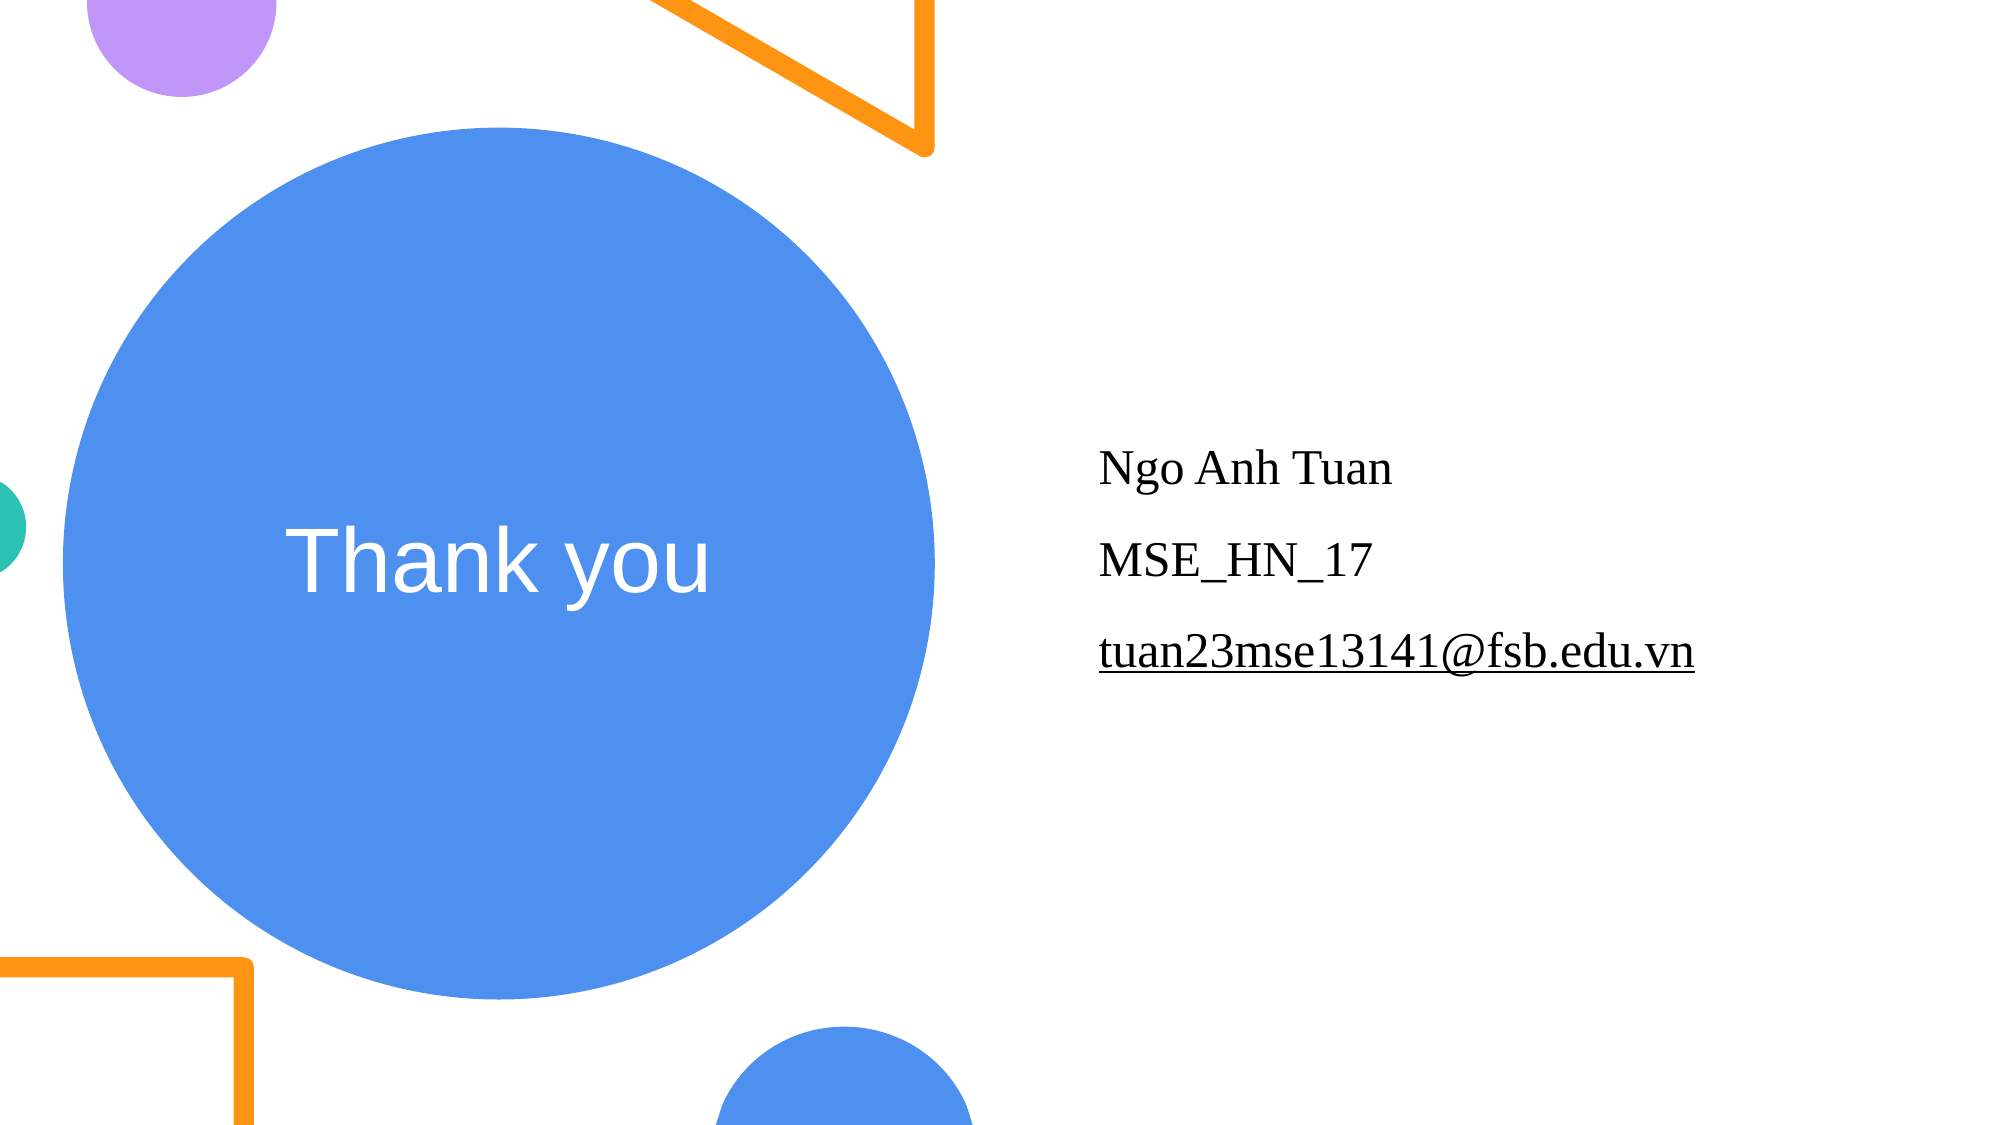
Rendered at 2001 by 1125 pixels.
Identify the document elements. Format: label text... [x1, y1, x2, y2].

title Thank you [62, 125, 935, 1000]
list Ngo Anh Tuan MSE_HN_17 tuan23mse13141@fsb.edu.vn [1083, 123, 1842, 996]
